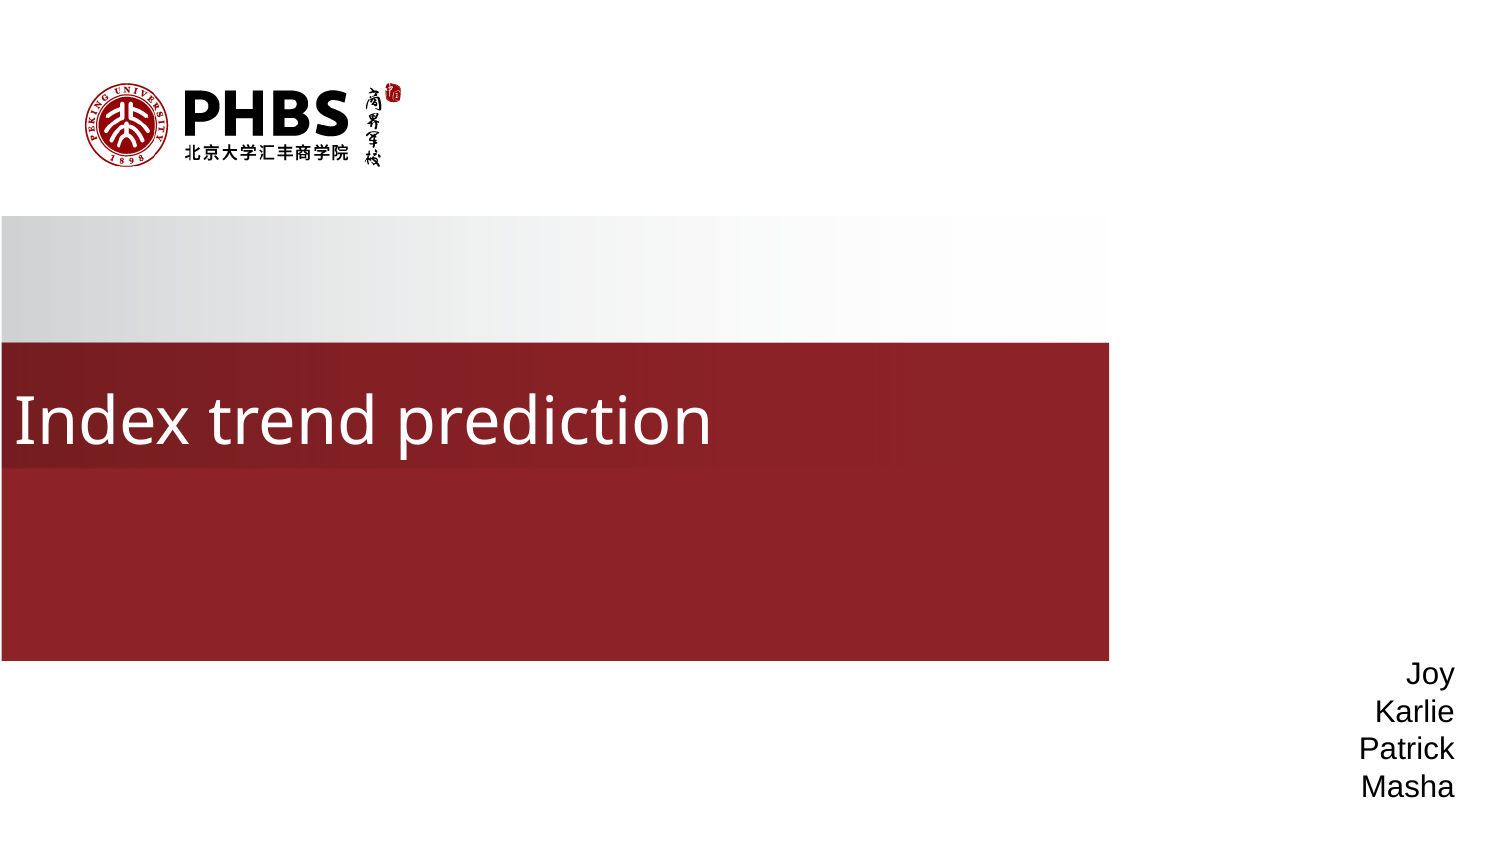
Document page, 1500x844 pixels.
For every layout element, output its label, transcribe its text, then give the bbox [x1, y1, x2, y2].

picture [1, 216, 1110, 661]
picture [84, 83, 401, 167]
text_box Joy Karlie Patrick Masha [1214, 646, 1470, 811]
